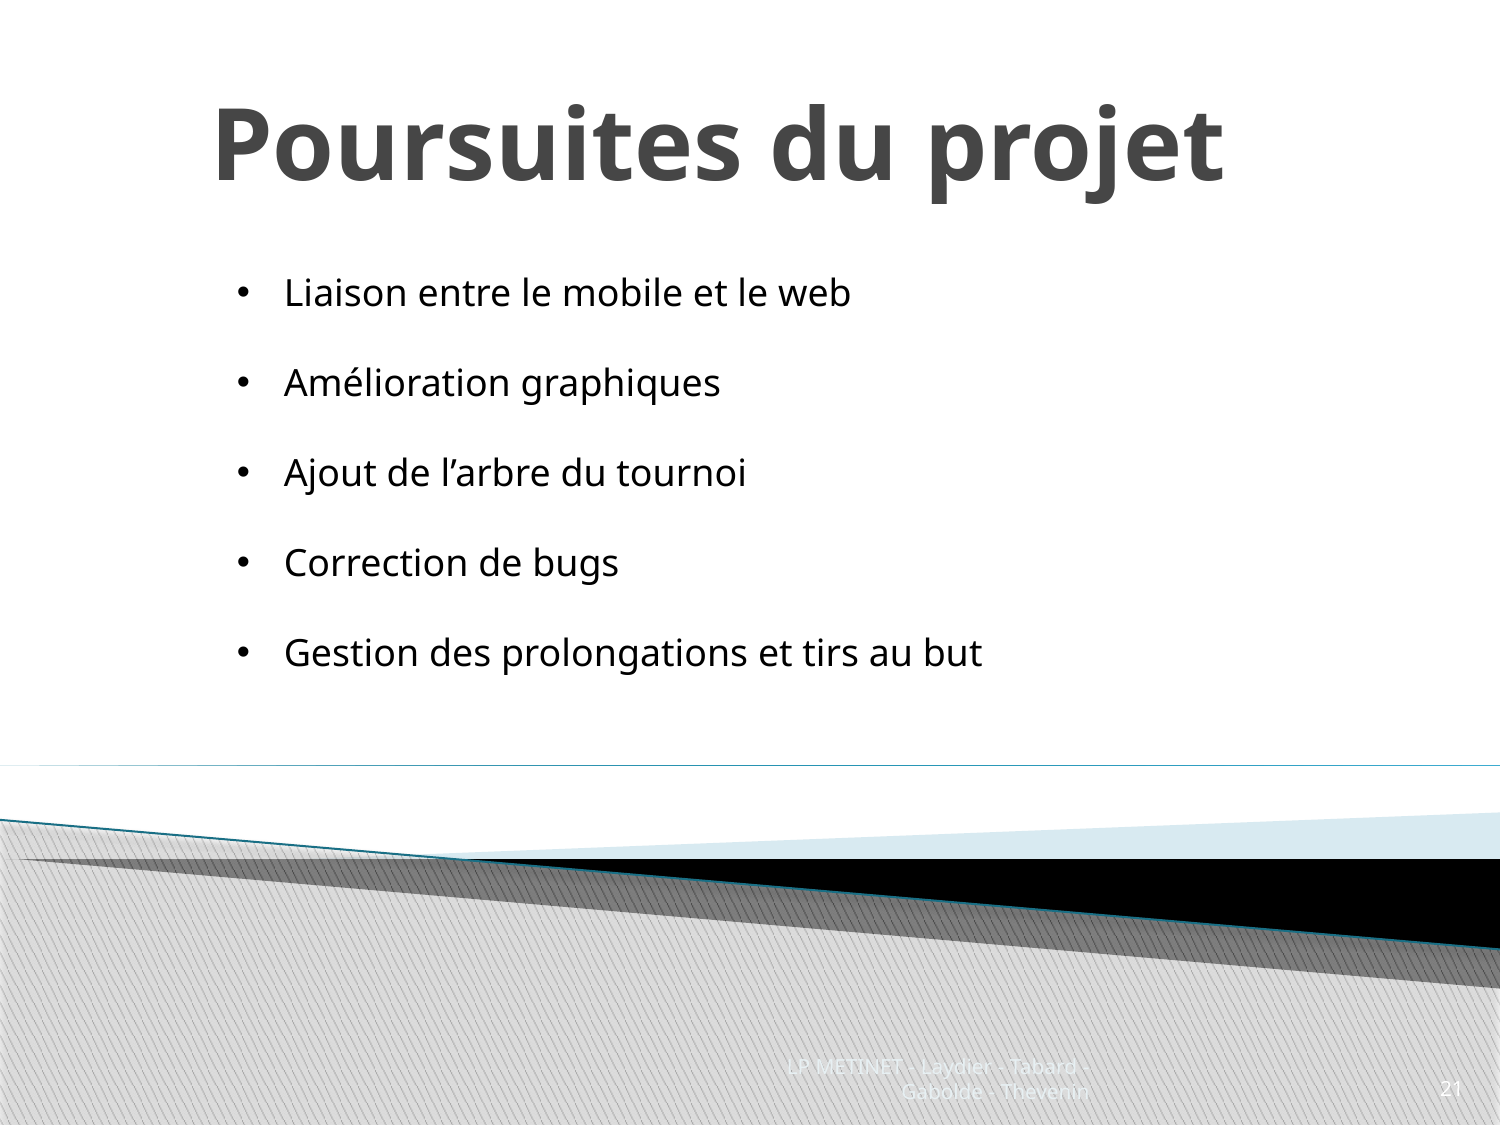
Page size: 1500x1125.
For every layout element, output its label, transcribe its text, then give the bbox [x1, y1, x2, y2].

footer LP METINET - Laydier - Tabard - Gabolde - Thevenin [718, 1051, 1105, 1112]
slide_number 21 [1418, 1051, 1479, 1112]
picture [5, 859, 1500, 989]
title Poursuites du projet [81, 39, 1356, 208]
text_box Liaison entre le mobile et le web Amélioration graphiques Ajout de l’arbre du tournoi Correction de bugs Gestion des prolongations et tirs au but [222, 261, 1341, 727]
